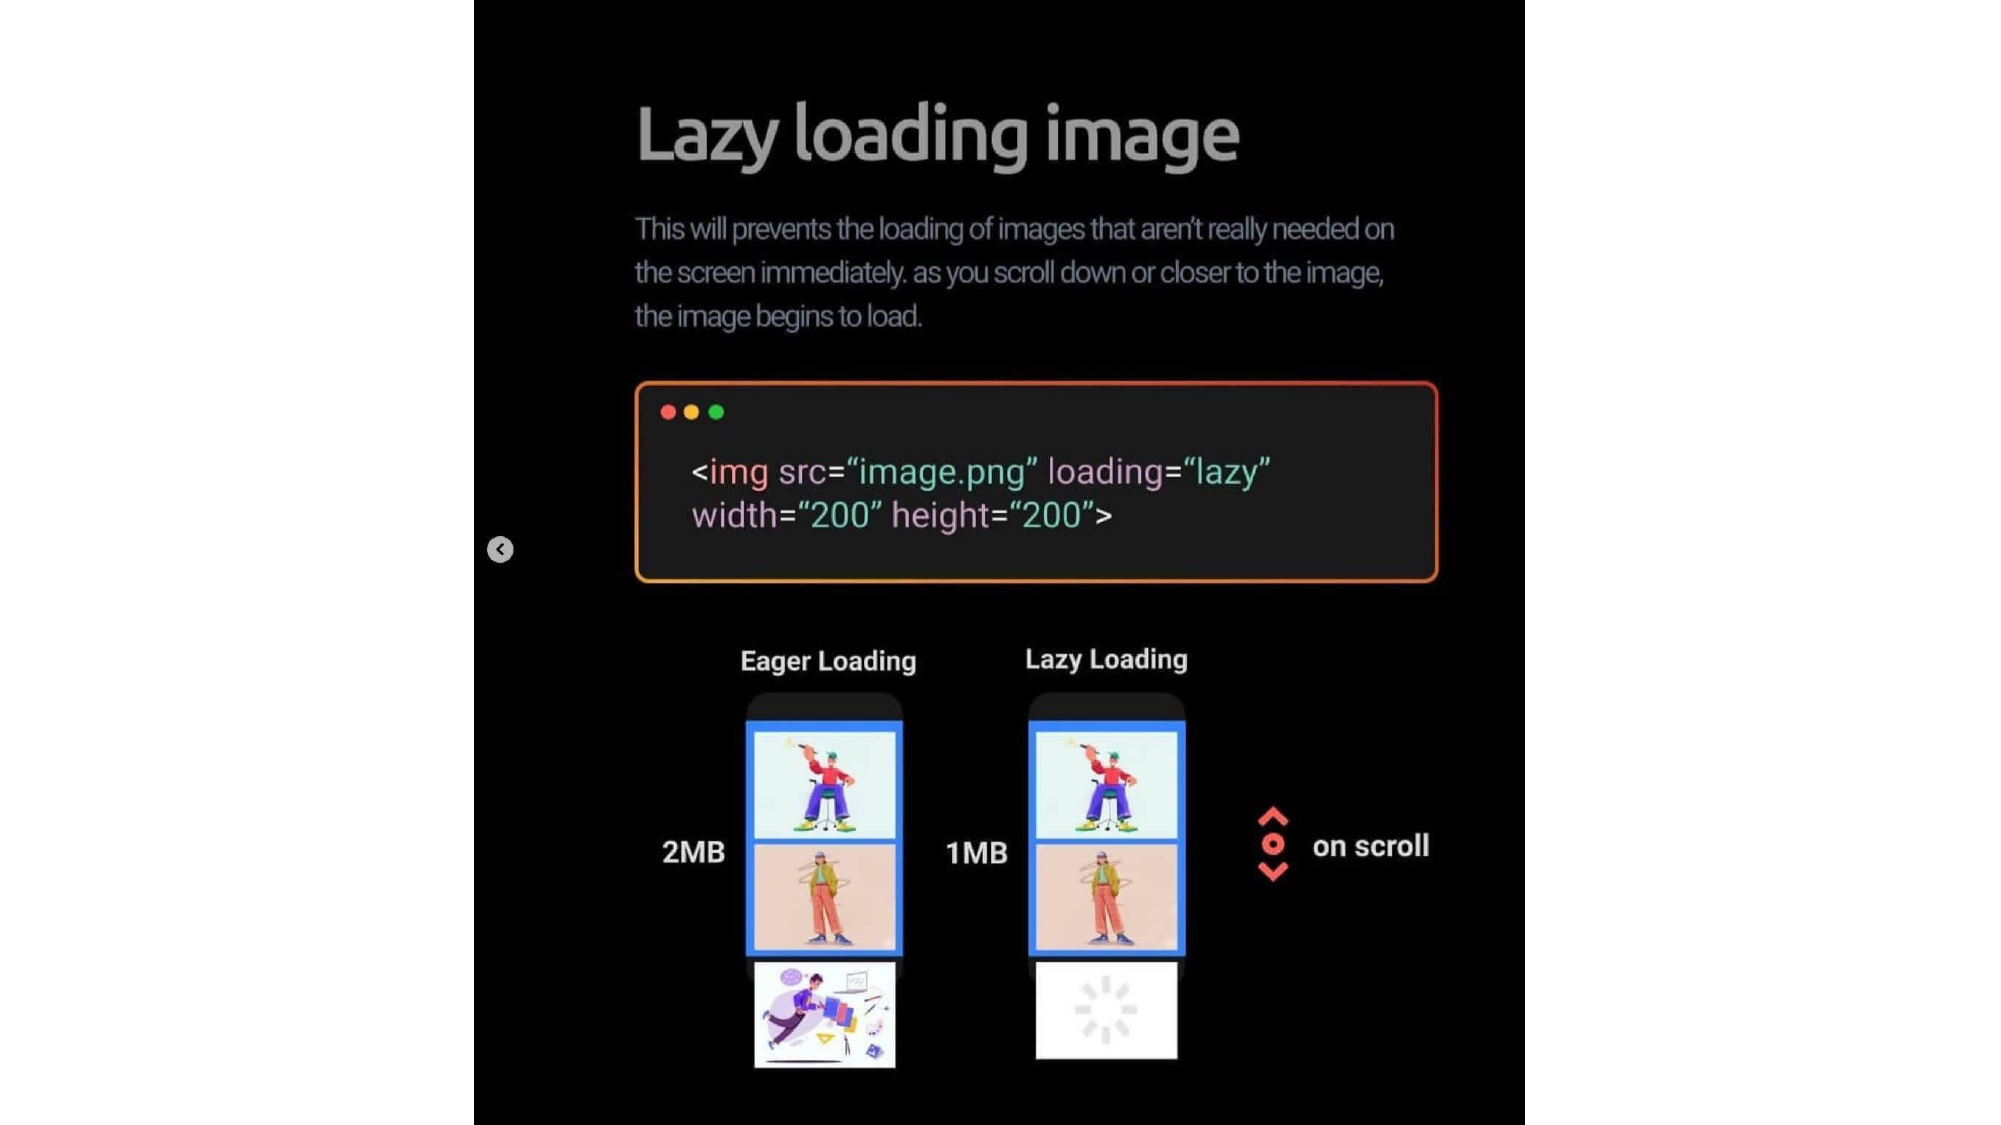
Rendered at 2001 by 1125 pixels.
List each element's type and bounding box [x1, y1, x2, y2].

picture [474, 0, 1526, 1125]
